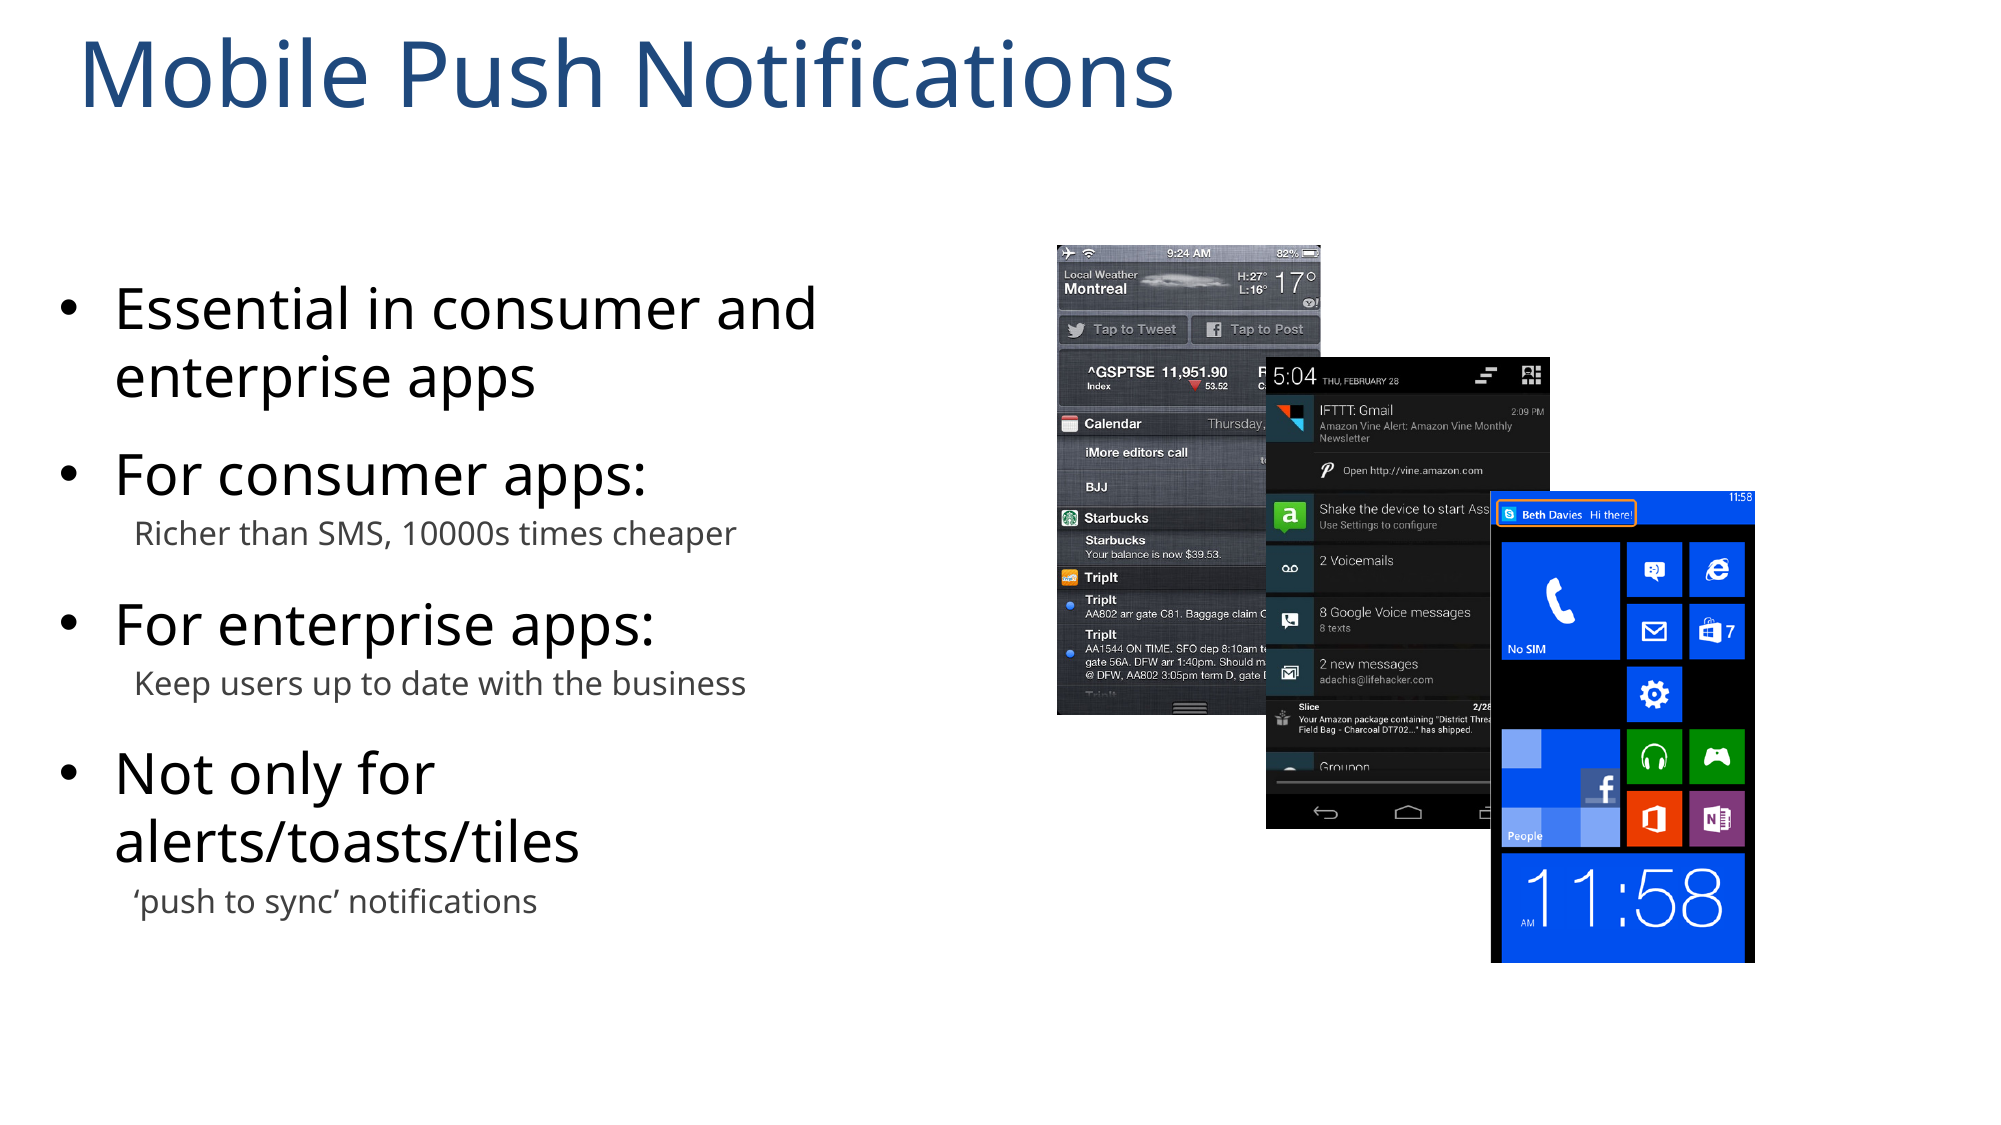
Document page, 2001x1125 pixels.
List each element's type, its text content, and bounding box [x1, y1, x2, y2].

text_box Essential in consumer and enterprise apps For consumer apps: Richer than SMS, 10000s times cheaper For enterprise apps: Keep users up to date with the business Not only for alerts/toasts/tiles ‘push to sync’ notifications [44, 264, 927, 973]
picture [1056, 243, 1756, 963]
title Mobile Push Notifications [62, 29, 1953, 205]
